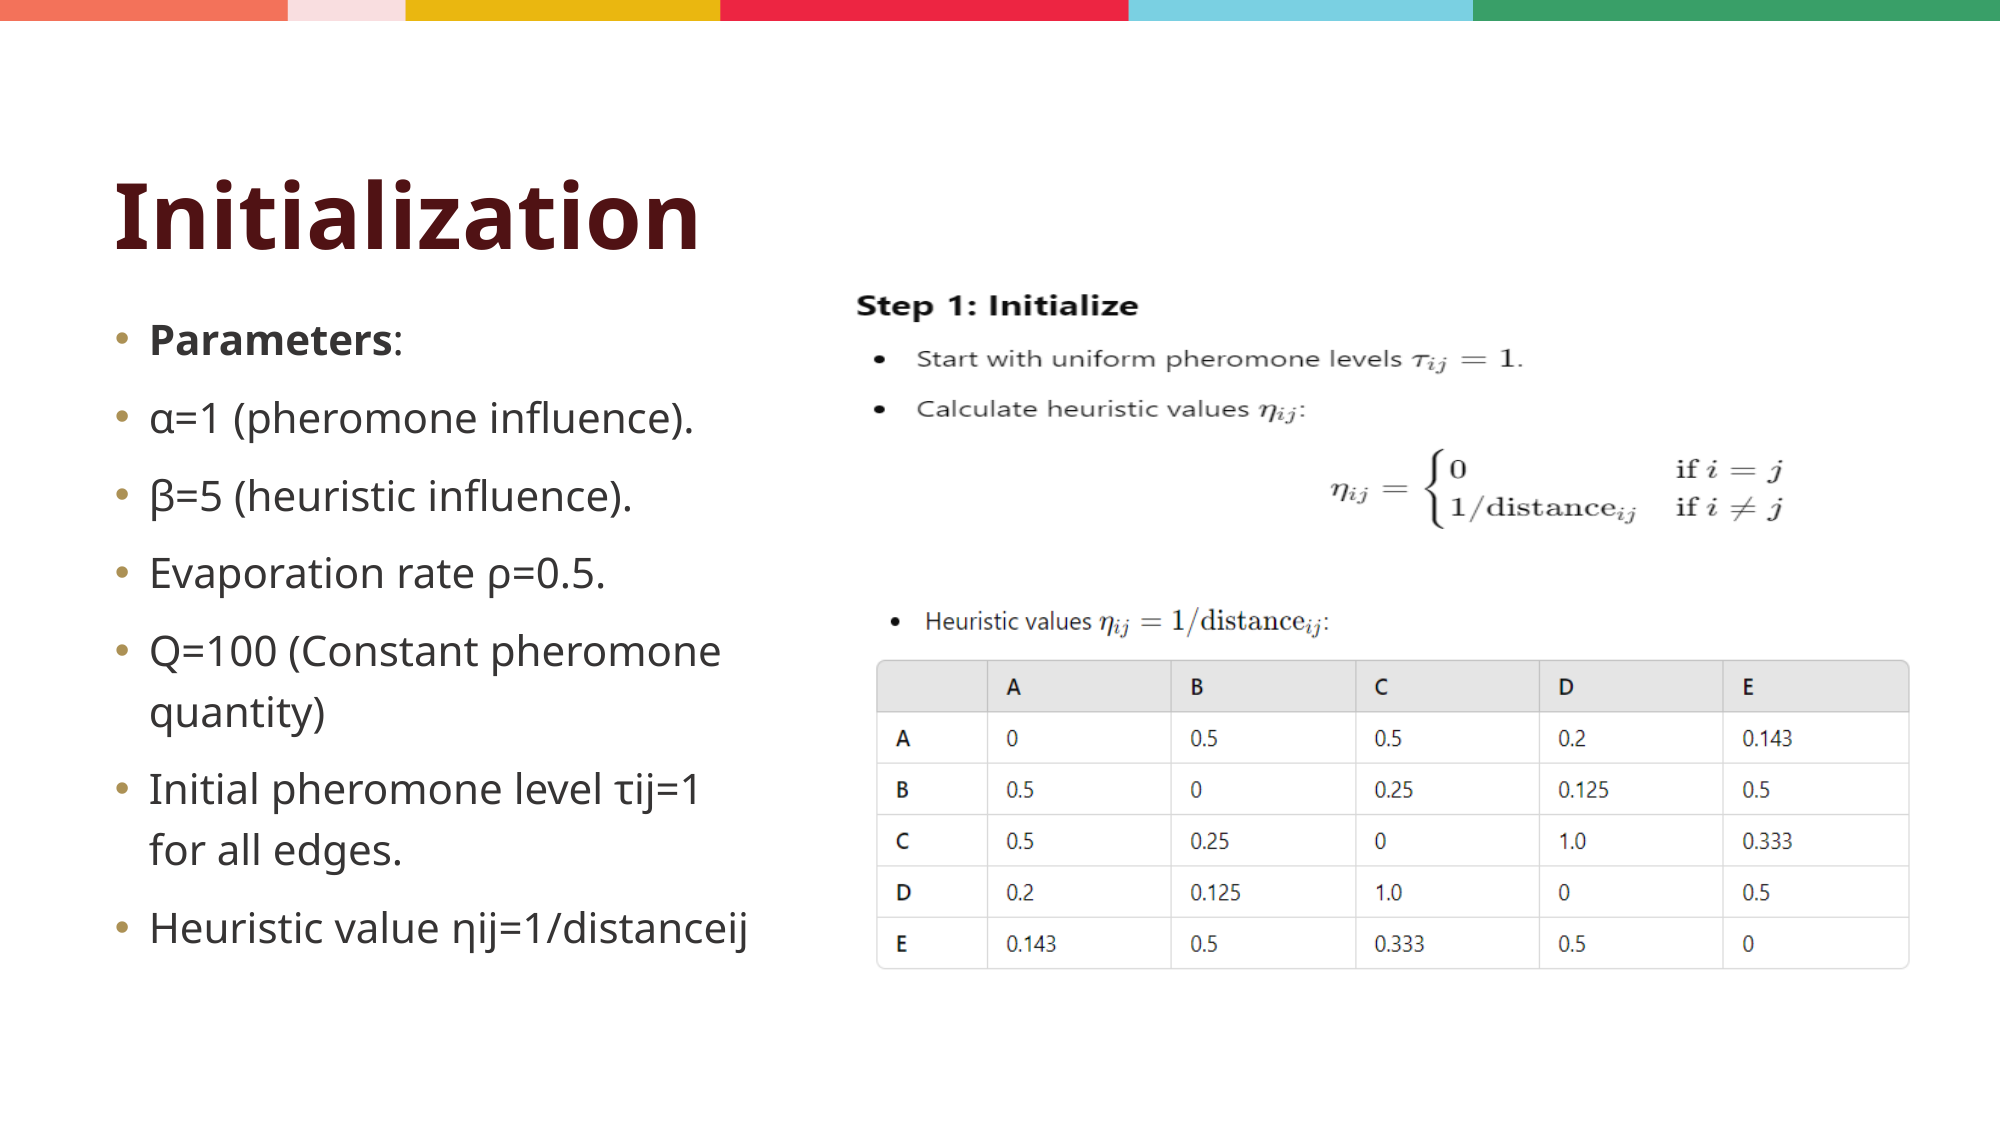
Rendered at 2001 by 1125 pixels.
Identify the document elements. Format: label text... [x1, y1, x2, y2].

picture [767, 596, 1980, 1013]
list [832, 260, 1809, 579]
list Parameters: α=1 (pheromone influence). β=5 (heuristic influence). Evaporation rate ρ=0.5. Q=100 (Constant pheromone quantity) Initial pheromone level τij=1 for all edges. Heuristic value ηij=1/distanceij [99, 295, 768, 1014]
title Initialization [99, 59, 1900, 278]
picture [0, 0, 2000, 21]
